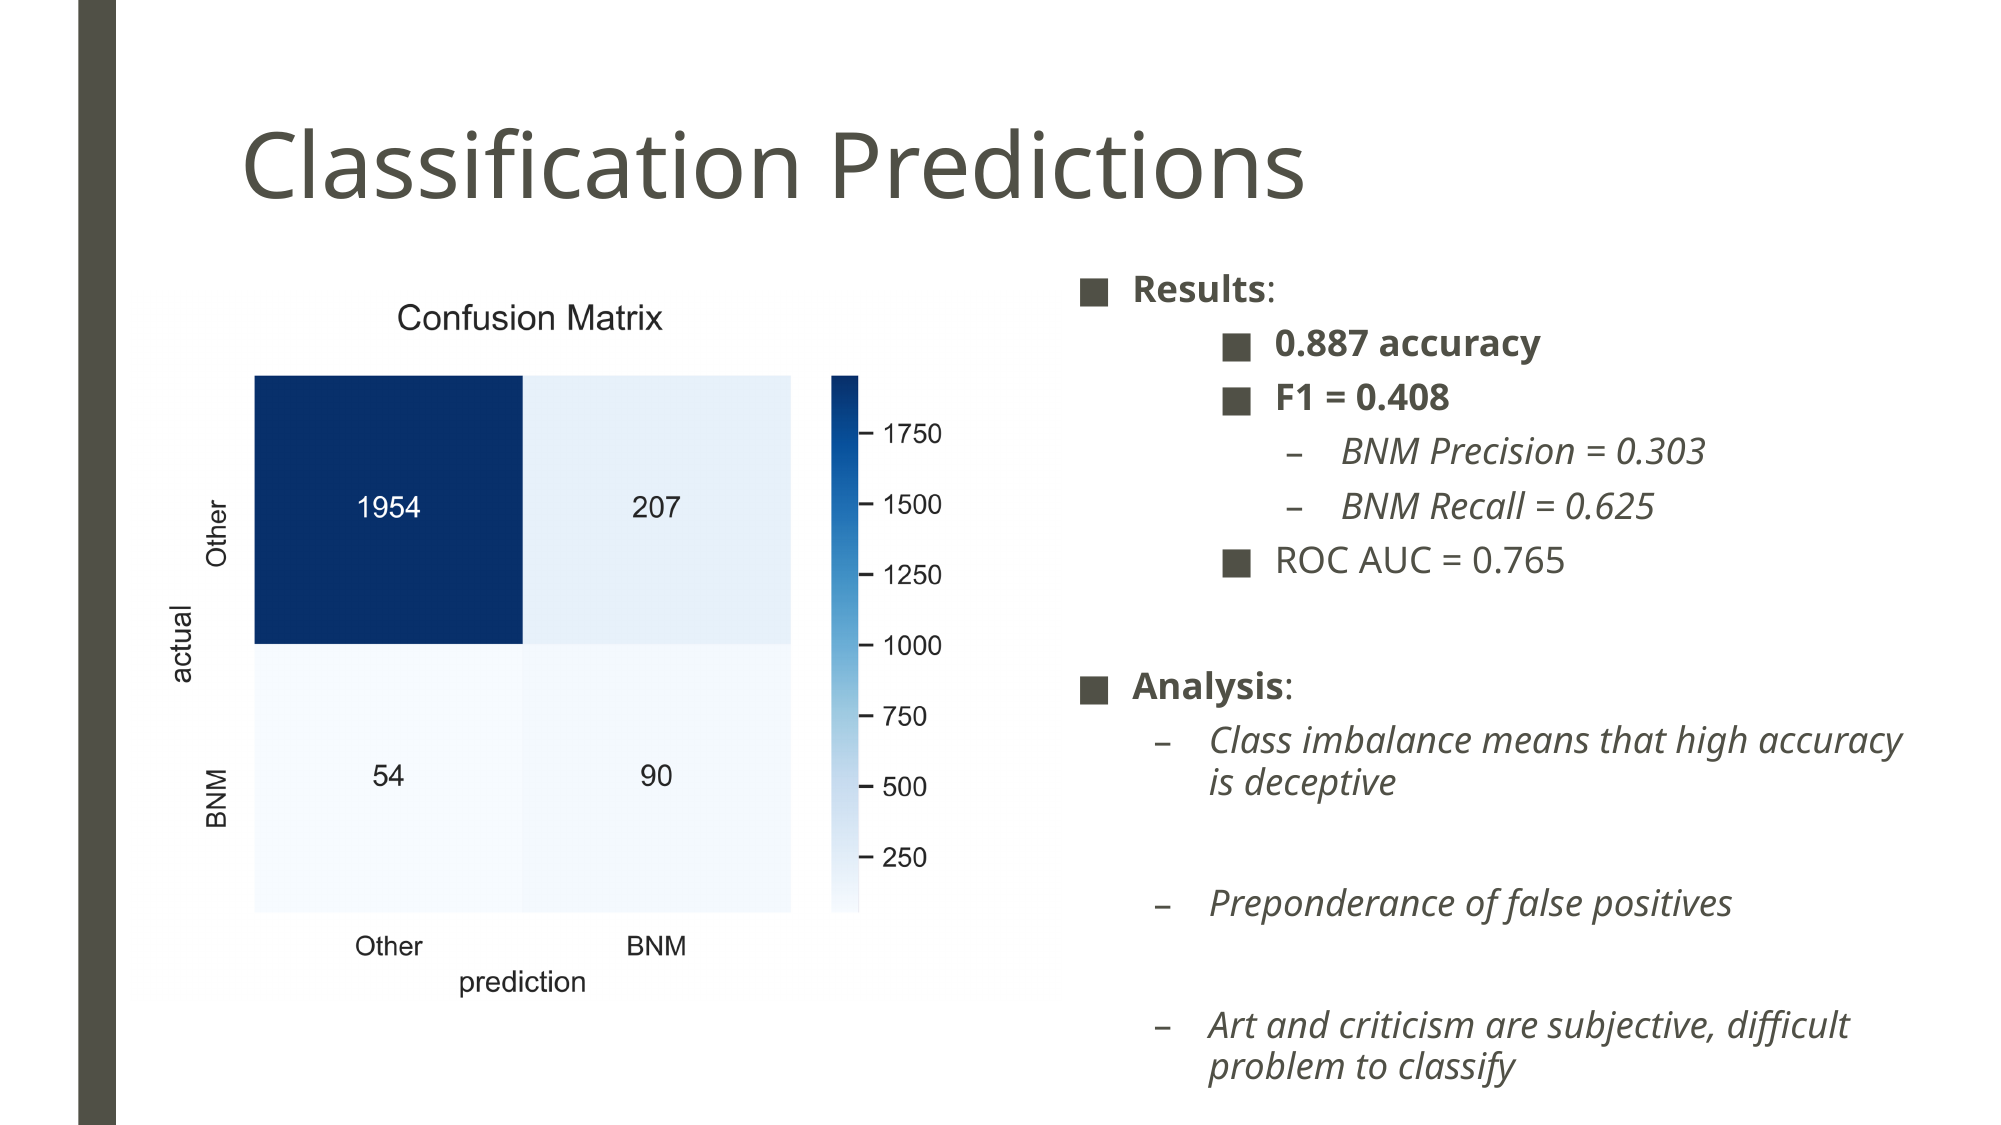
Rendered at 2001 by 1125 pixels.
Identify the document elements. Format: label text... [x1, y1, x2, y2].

title Classification Predictions [225, 112, 1800, 290]
list Results: 0.887 accuracy F1 = 0.408 BNM Precision = 0.303 BNM Recall = 0.625 ROC AUC = 0.765 Analysis: Class imbalance means that high accuracy is deceptive Preponderance of false positives Art and criticism are subjective, difficult problem to classify [1061, 261, 1925, 1103]
picture [130, 290, 1062, 1013]
